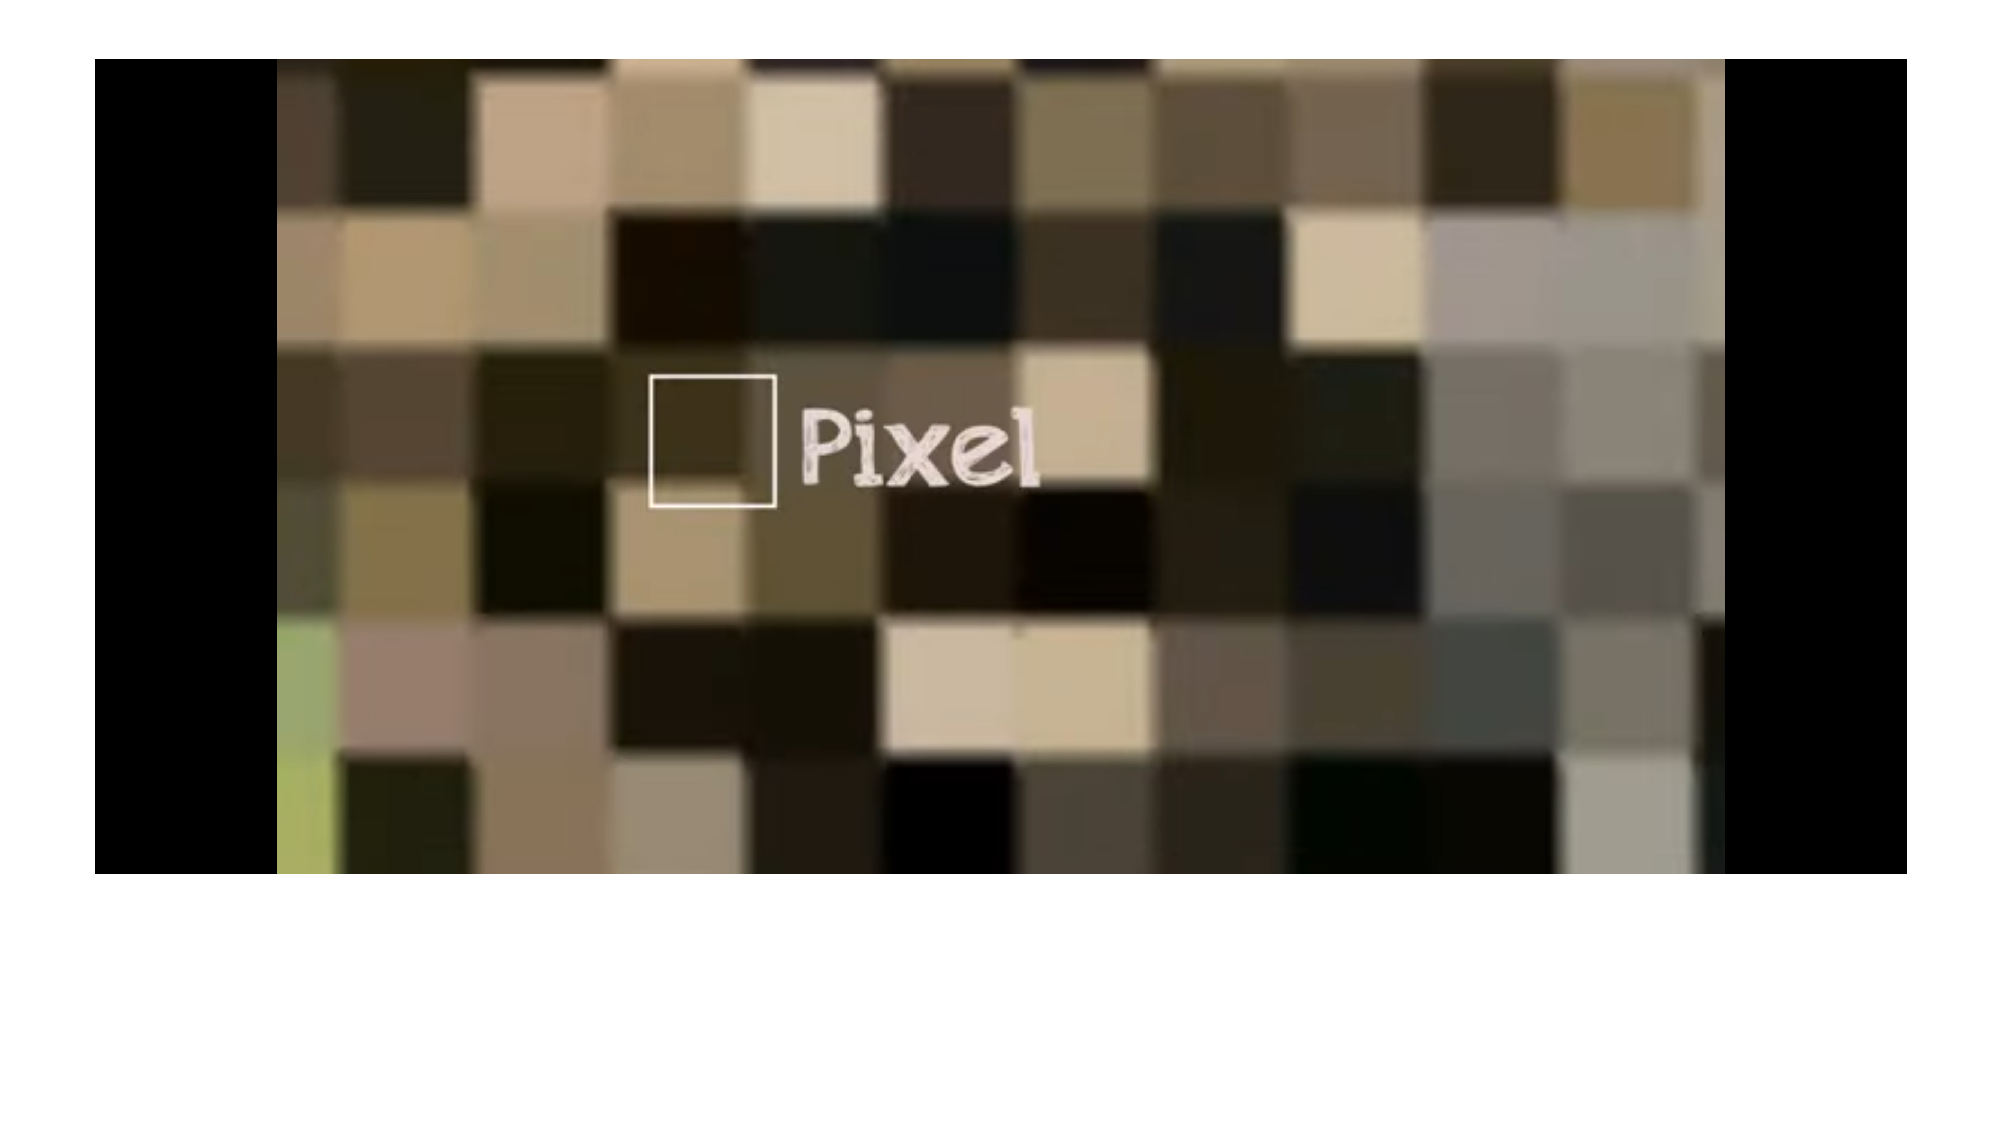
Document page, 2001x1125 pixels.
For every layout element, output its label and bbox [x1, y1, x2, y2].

list [94, 59, 1907, 874]
